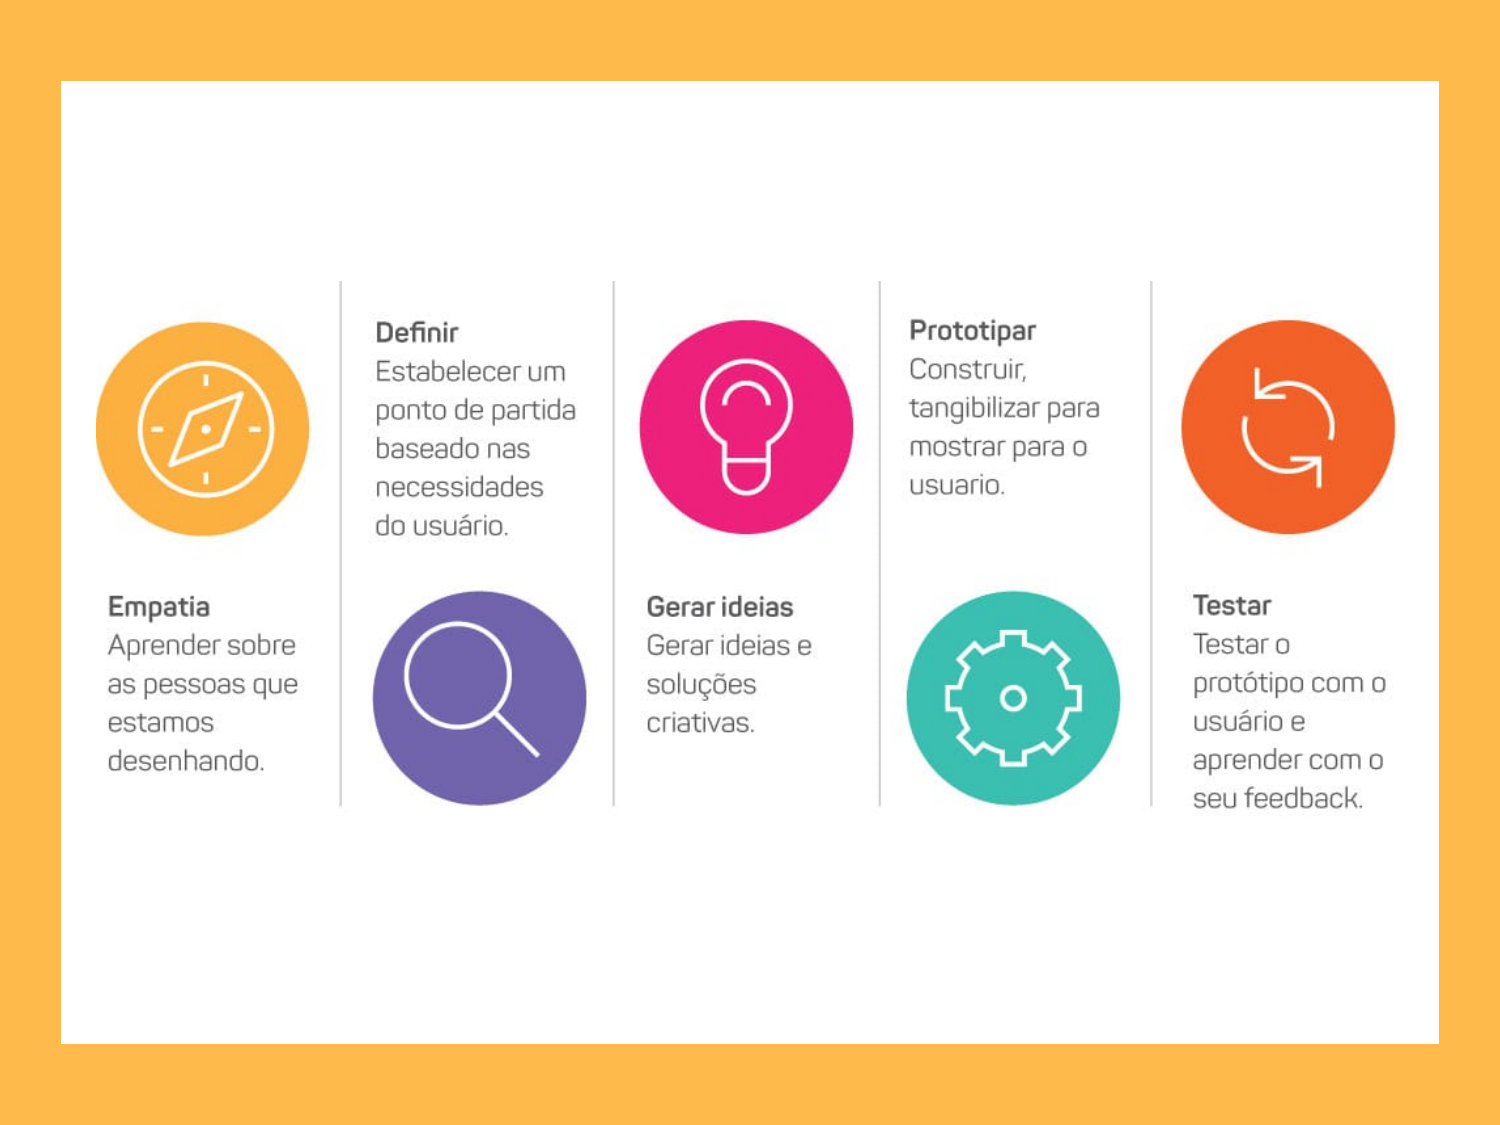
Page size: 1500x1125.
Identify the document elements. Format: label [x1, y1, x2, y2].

list [96, 281, 1404, 844]
text_box [58, 78, 1442, 1047]
text_box [0, 0, 1500, 1125]
